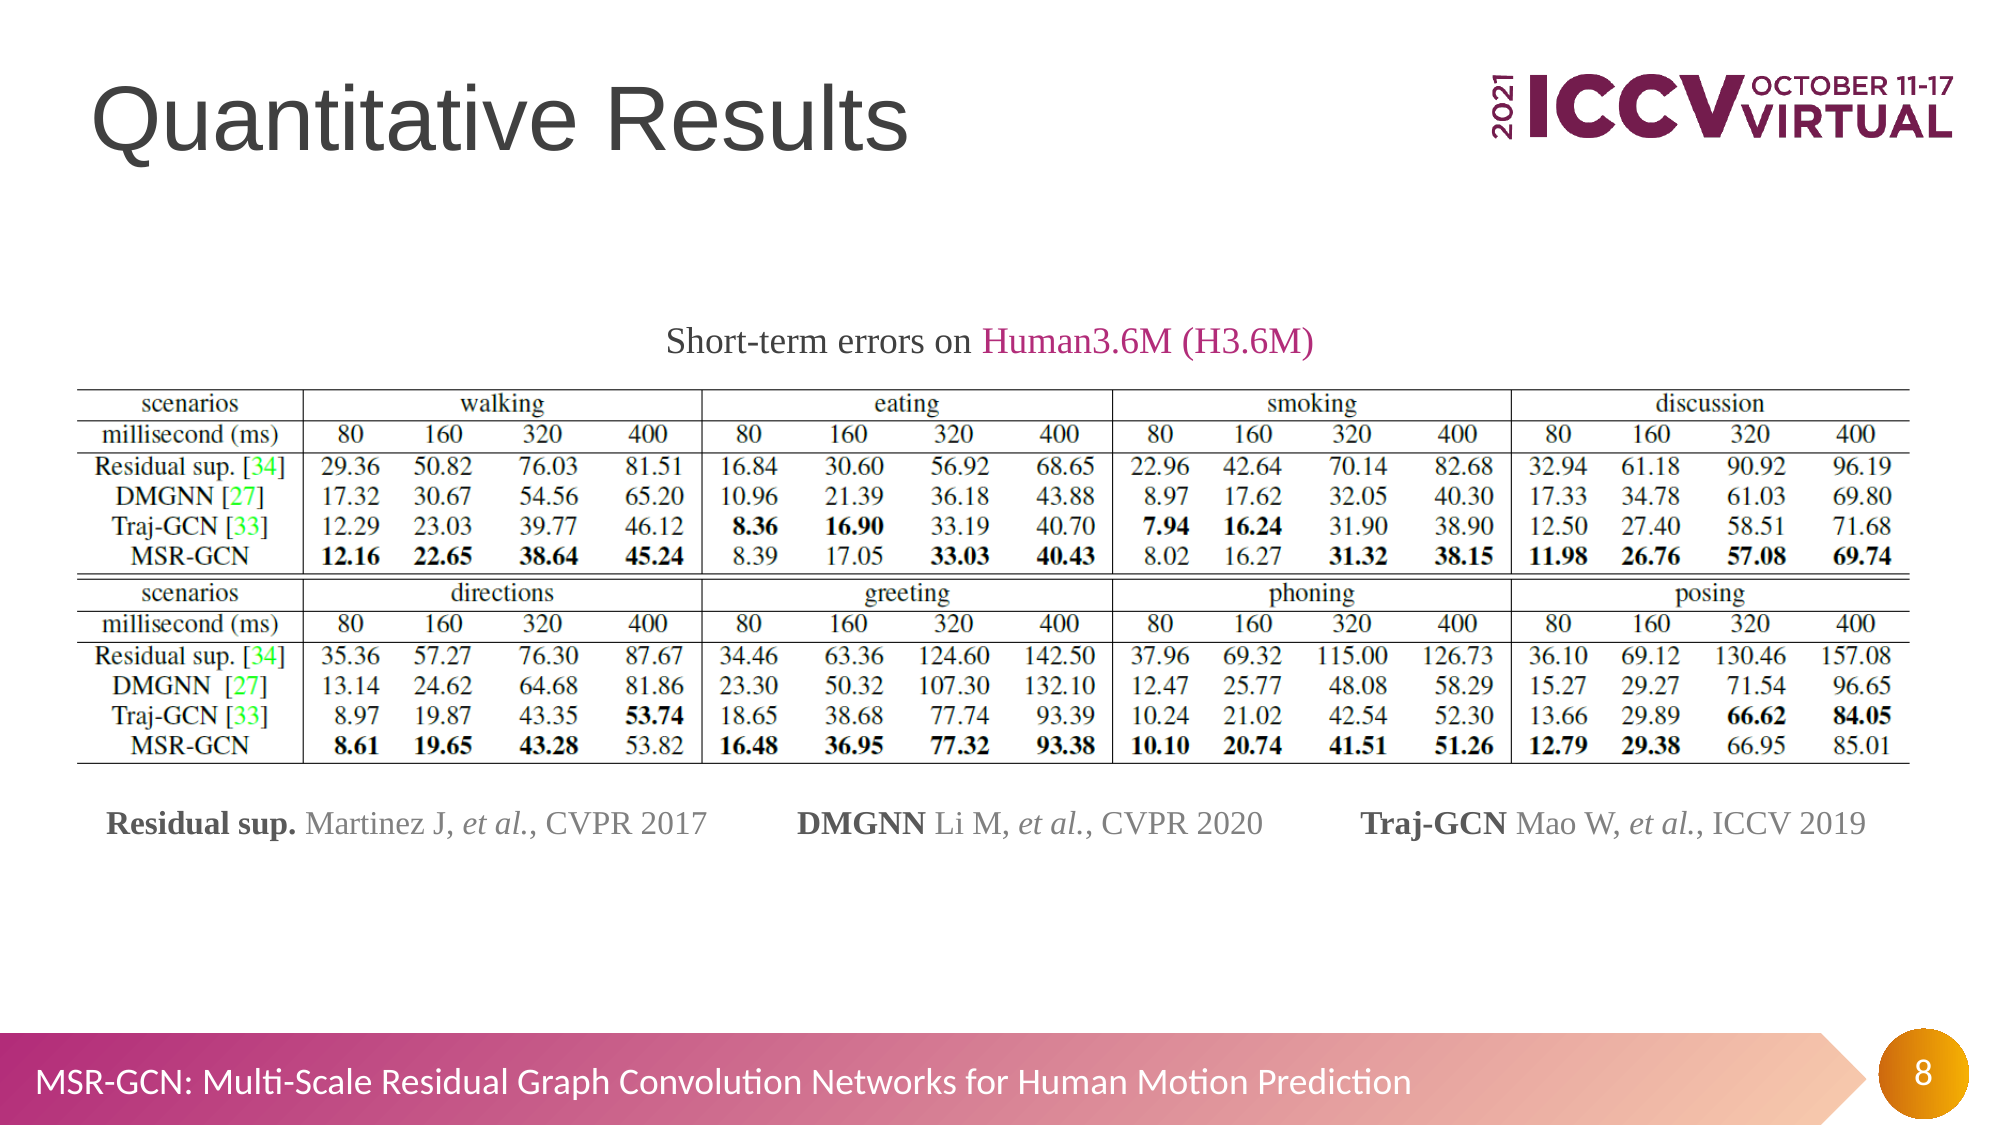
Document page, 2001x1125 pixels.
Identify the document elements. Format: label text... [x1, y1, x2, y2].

picture [74, 385, 1915, 765]
text_box Residual sup. Martinez J, et al., CVPR 2017 [91, 794, 723, 850]
text_box Traj-GCN Mao W, et al., ICCV 2019 [1345, 794, 1890, 850]
text_box Short-term errors on Human3.6M (H3.6M) [650, 308, 1339, 369]
text_box DMGNN Li M, et al., CVPR 2020 [782, 794, 1287, 850]
title Quantitative Results [75, 12, 1915, 230]
picture [1915, 46, 1982, 177]
